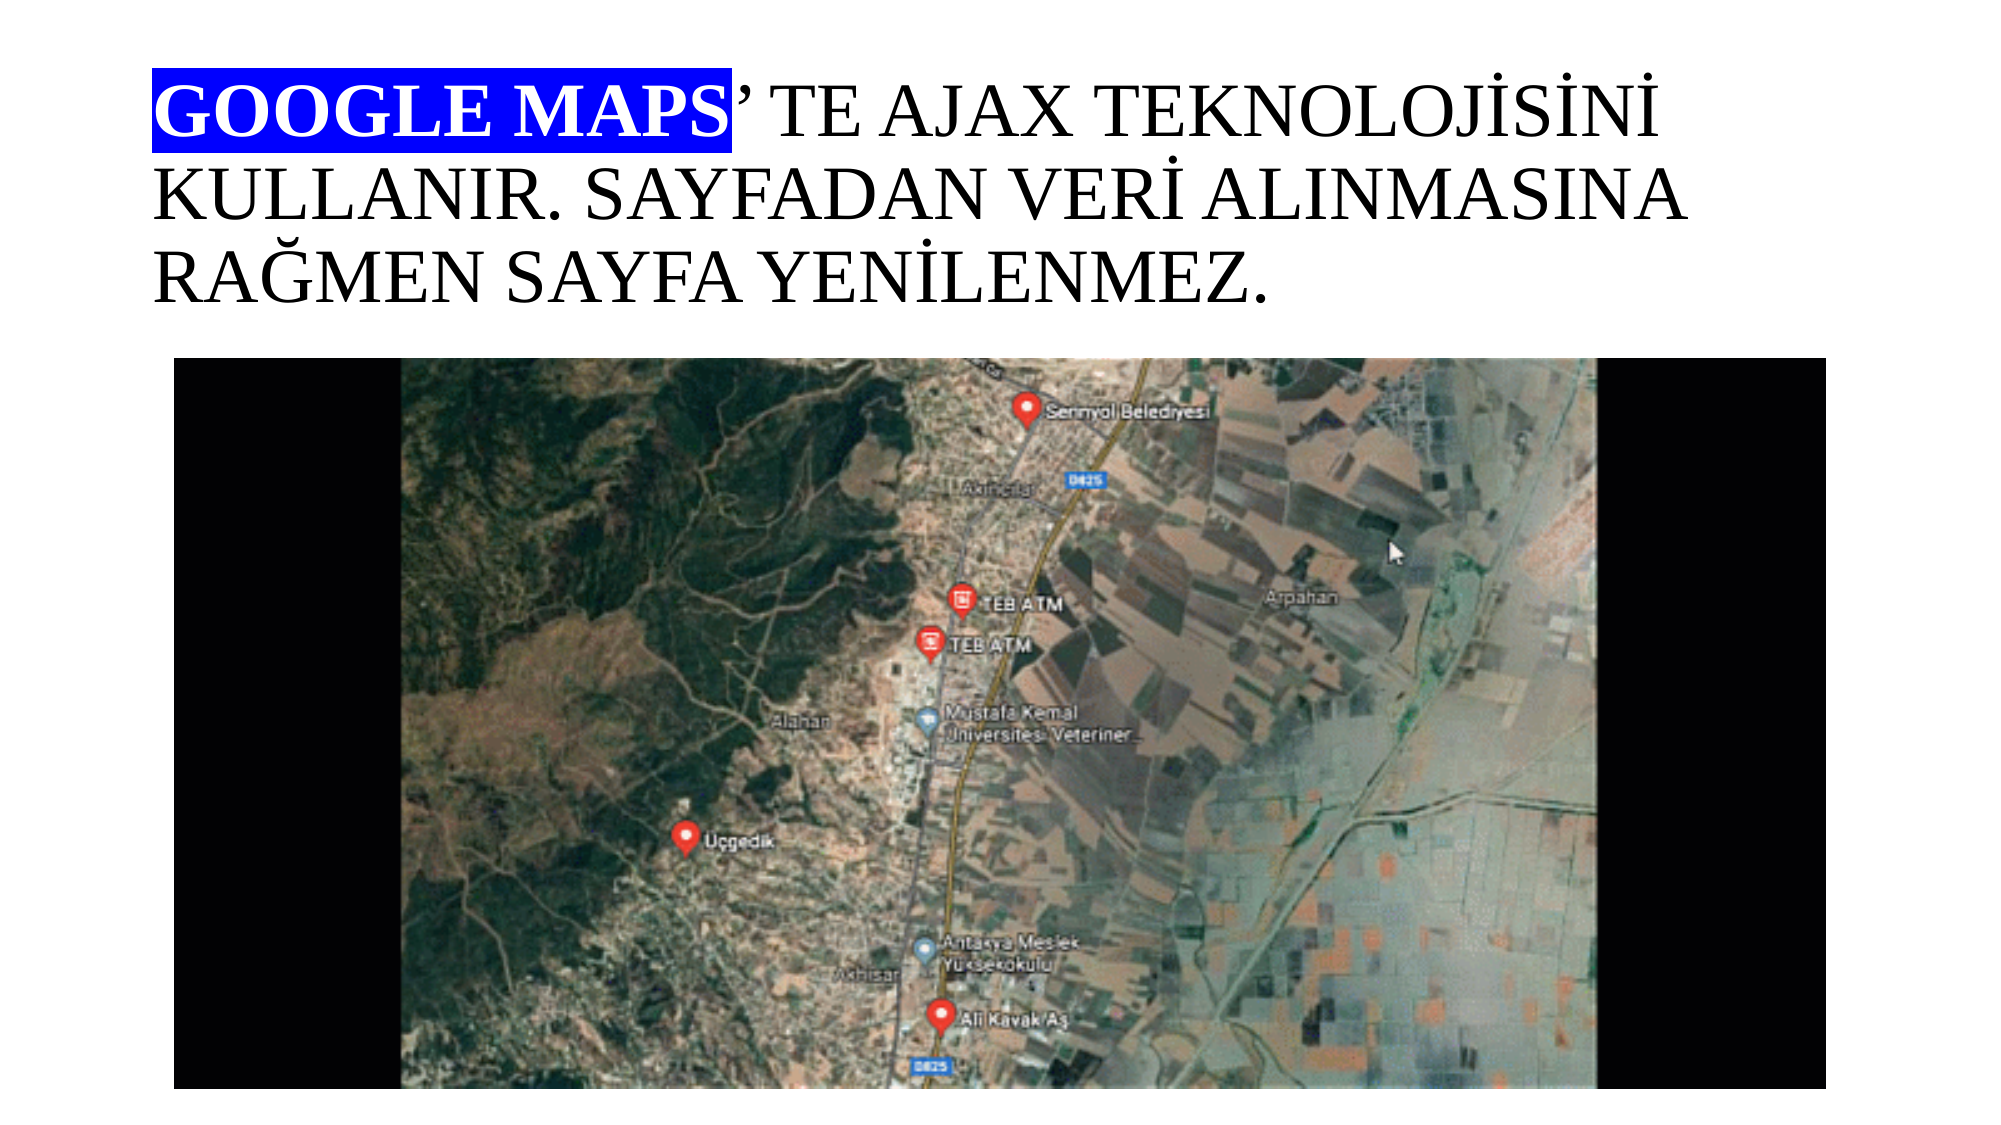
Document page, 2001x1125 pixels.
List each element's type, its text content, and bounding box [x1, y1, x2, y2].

title GOOGLE MAPS’ TE AJAX TEKNOLOJİSİNİ KULLANIR. SAYFADAN VERİ ALINMASINA RAĞMEN SAYFA YENİLENMEZ. [137, 59, 1863, 330]
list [174, 358, 1826, 1090]
